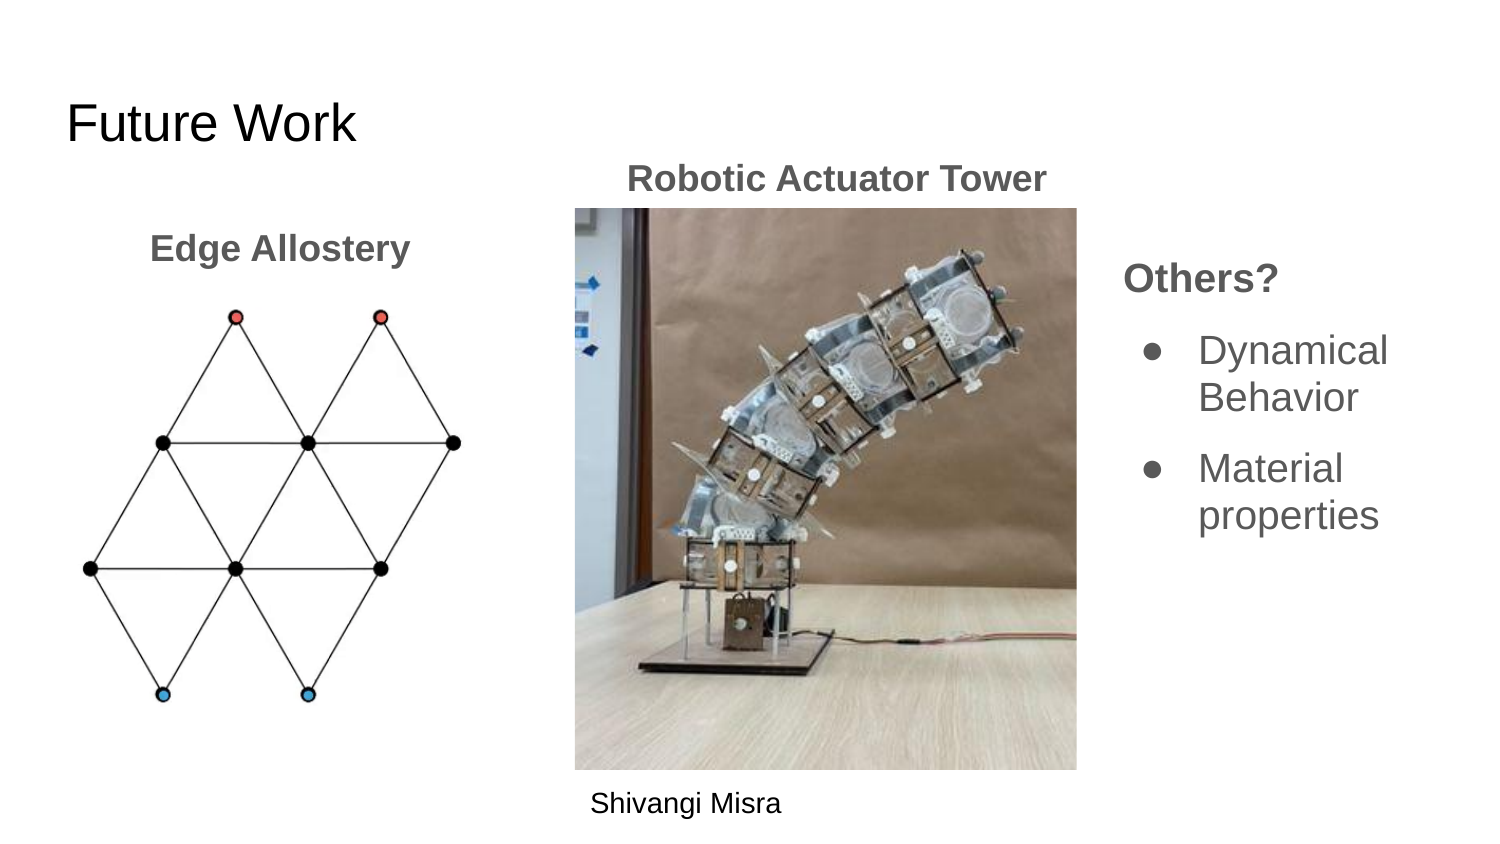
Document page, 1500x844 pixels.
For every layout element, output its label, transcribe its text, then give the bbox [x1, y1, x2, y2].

title Future Work [51, 72, 1449, 167]
text_box Robotic Actuator Tower [611, 139, 1077, 205]
picture [50, 281, 482, 729]
text_box Edge Allostery [134, 208, 470, 275]
text_box Others? Dynamical Behavior Material properties [1108, 240, 1483, 554]
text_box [574, 208, 1077, 836]
